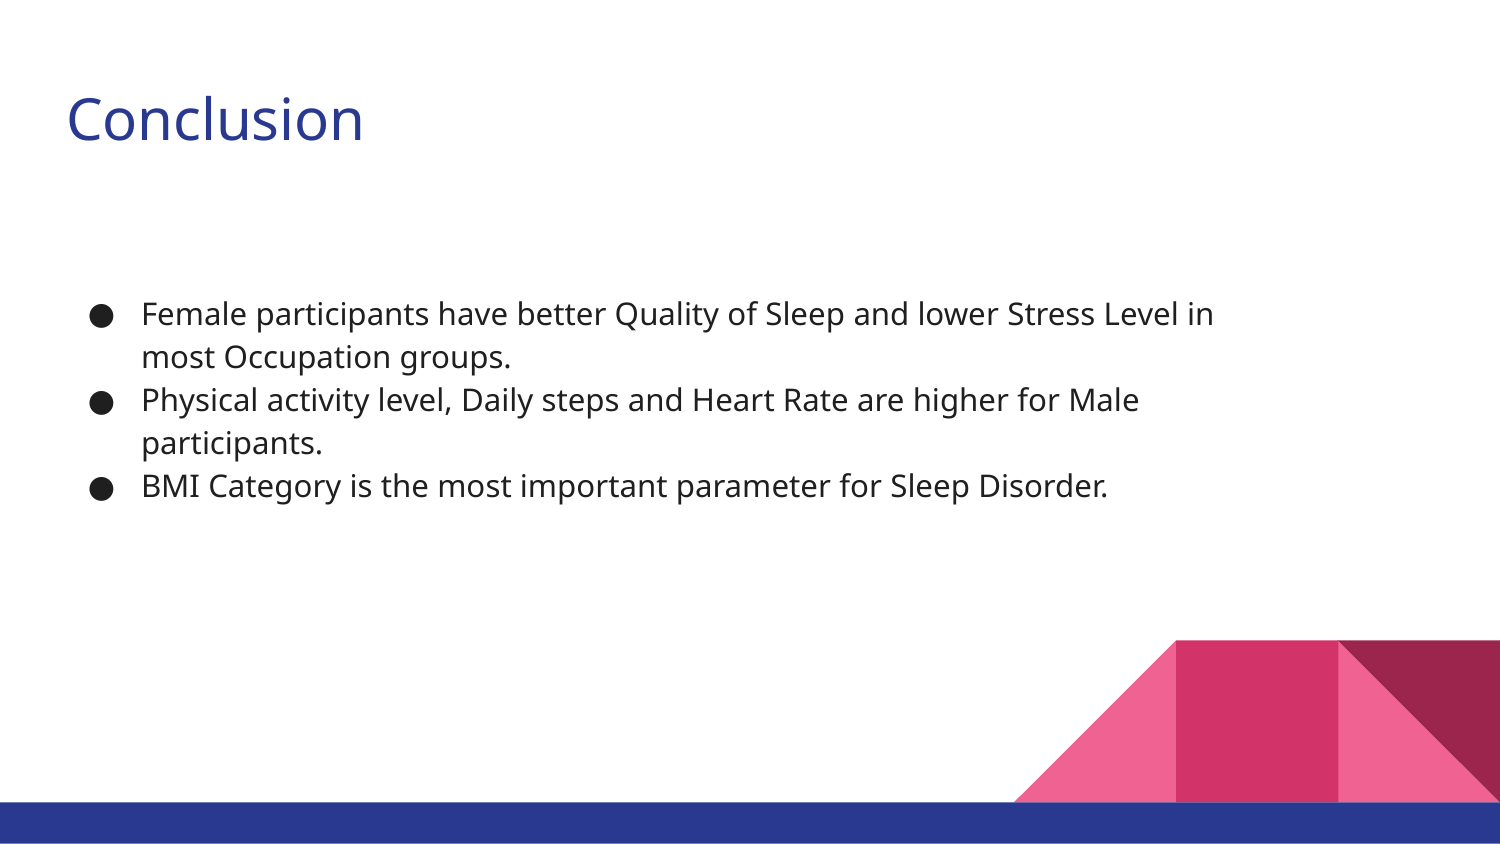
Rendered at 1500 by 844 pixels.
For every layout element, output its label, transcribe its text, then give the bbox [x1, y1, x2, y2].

title Conclusion [51, 67, 1449, 167]
list Female participants have better Quality of Sleep and lower Stress Level in most Occupation groups. Physical activity level, Daily steps and Heart Rate are higher for Male participants. BMI Category is the most important parameter for Sleep Disorder. [51, 201, 1294, 750]
